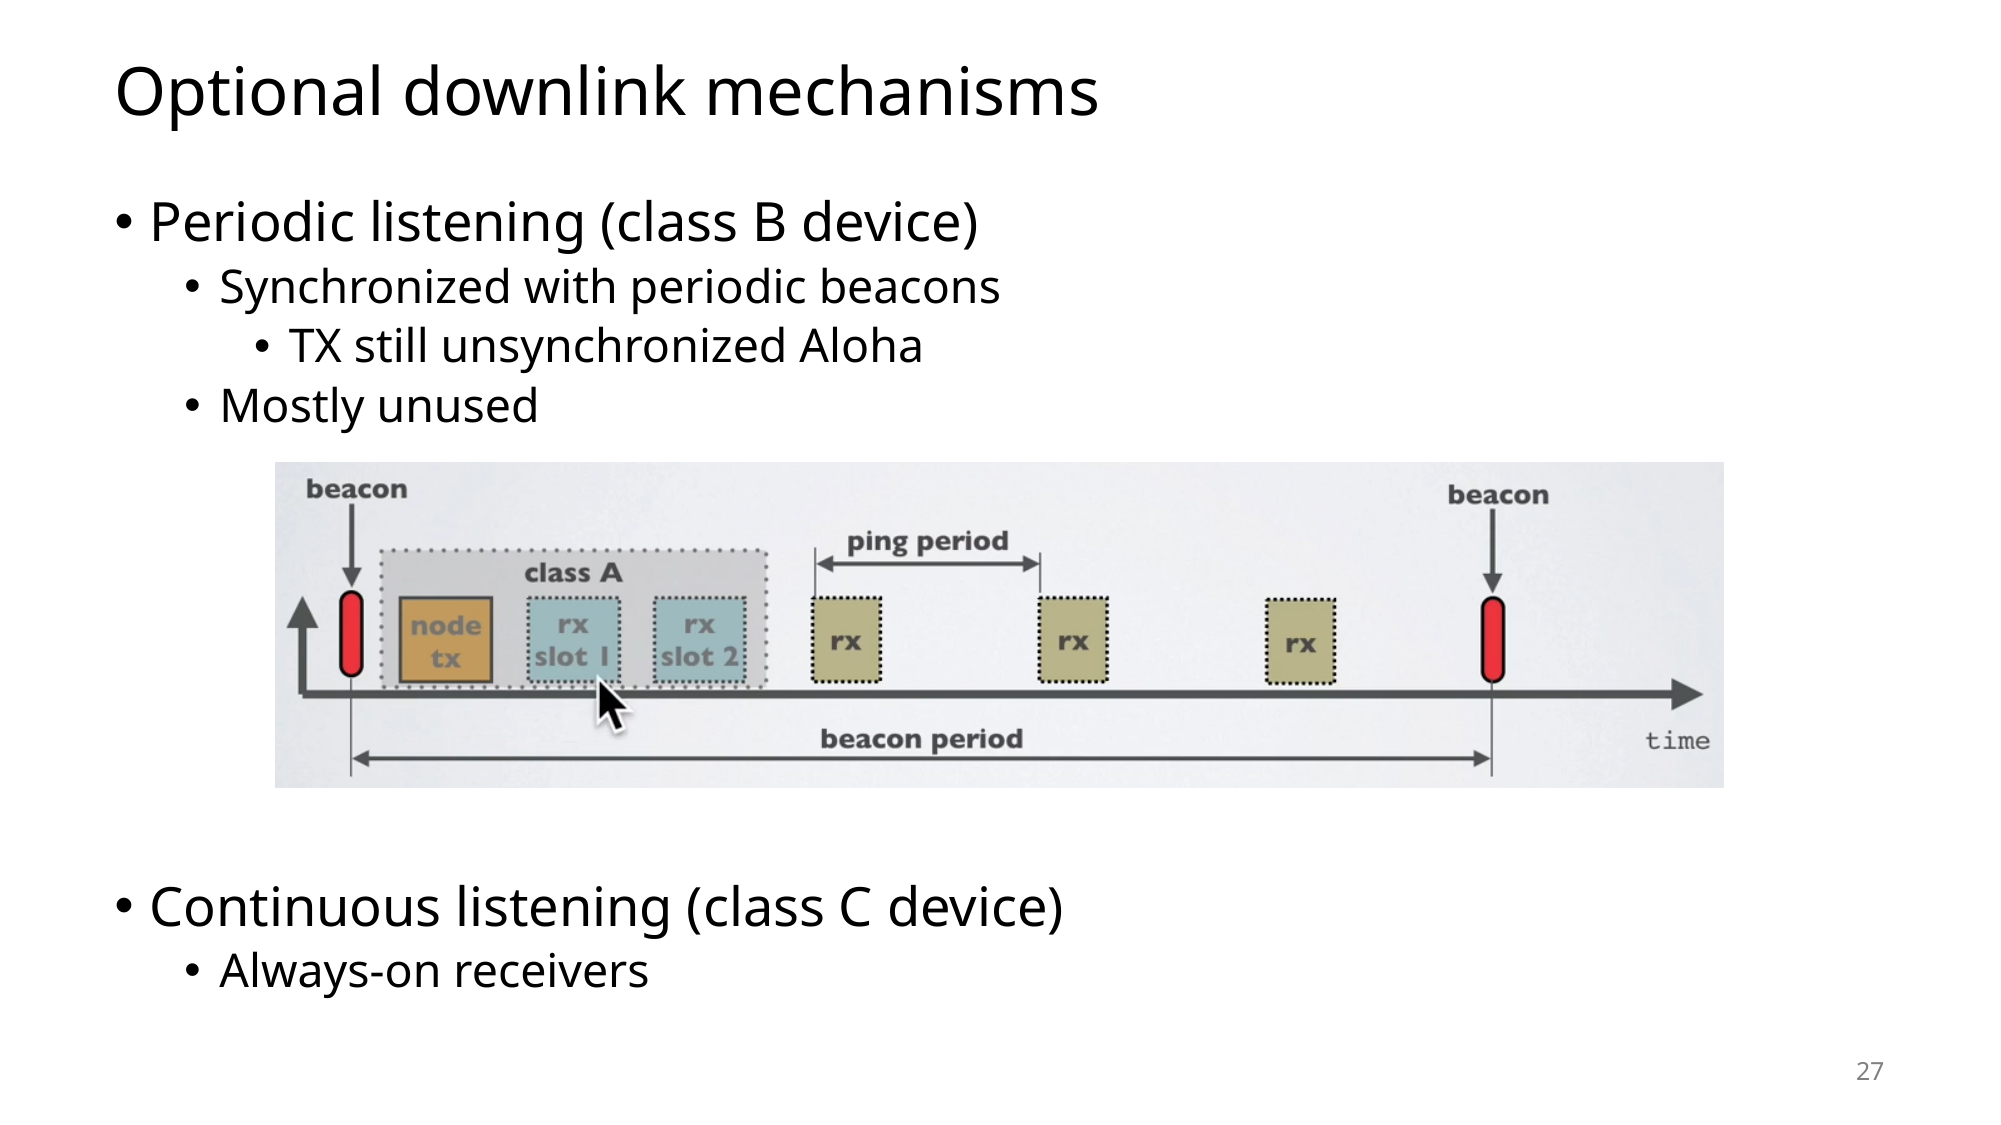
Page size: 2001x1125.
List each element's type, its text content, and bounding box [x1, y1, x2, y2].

slide_number 27 [1749, 1042, 1900, 1103]
picture [275, 462, 1724, 788]
list Periodic listening (class B device) Synchronized with periodic beacons TX still unsynchronized Aloha Mostly unused Continuous listening (class C device) Always-on receivers [99, 187, 1900, 1013]
title Optional downlink mechanisms [99, 37, 1900, 150]
